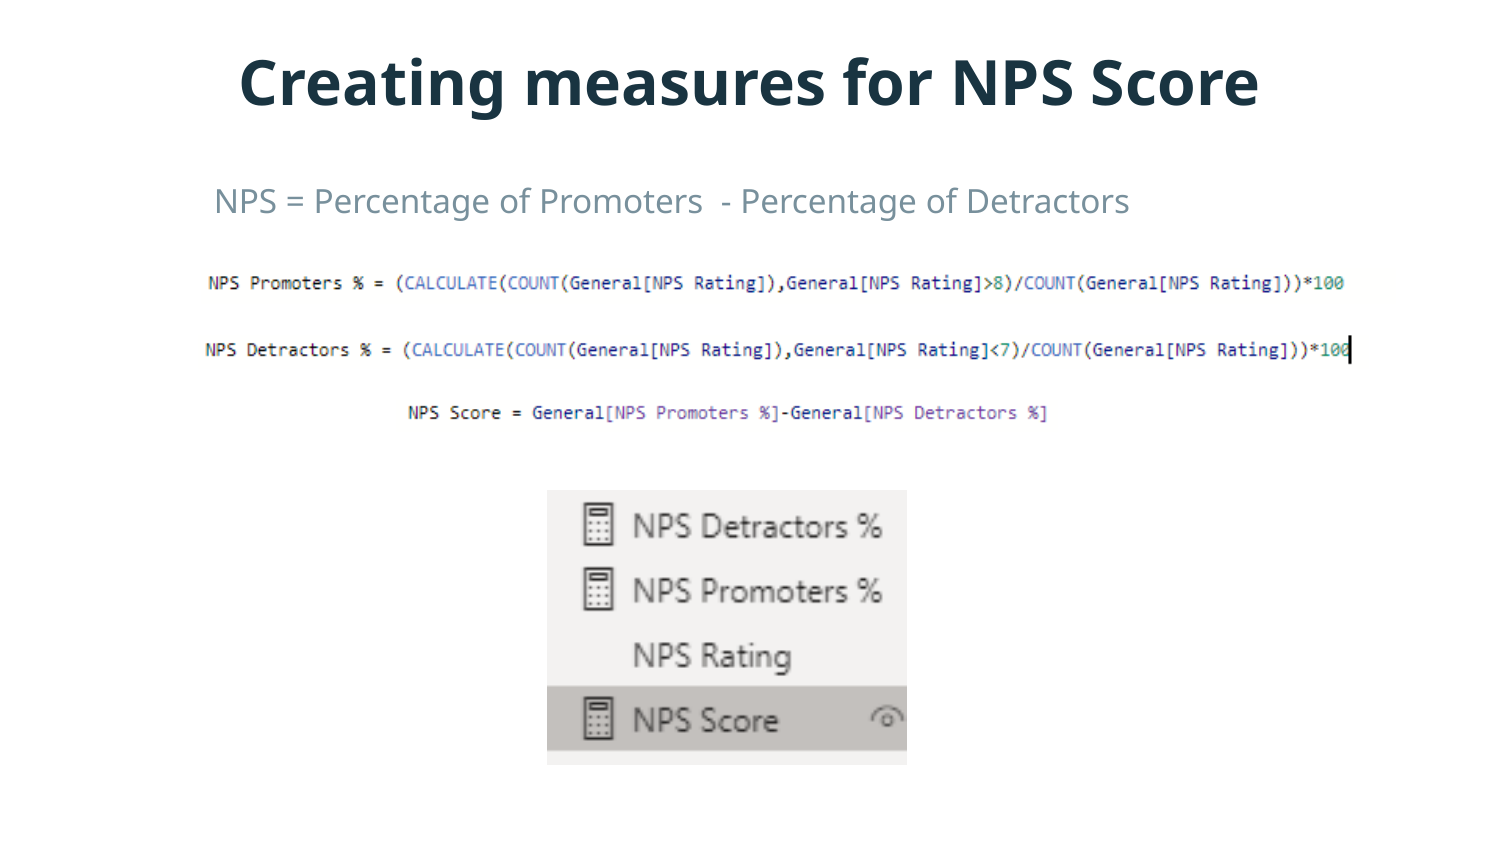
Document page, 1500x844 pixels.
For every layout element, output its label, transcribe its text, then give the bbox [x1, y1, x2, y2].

picture [201, 267, 1396, 304]
text_box Creating measures for NPS Score [17, 28, 1483, 134]
picture [396, 399, 1058, 432]
picture [198, 334, 1370, 370]
text_box NPS = Percentage of Promoters - Percentage of Detractors [198, 165, 1399, 236]
picture [547, 490, 907, 765]
